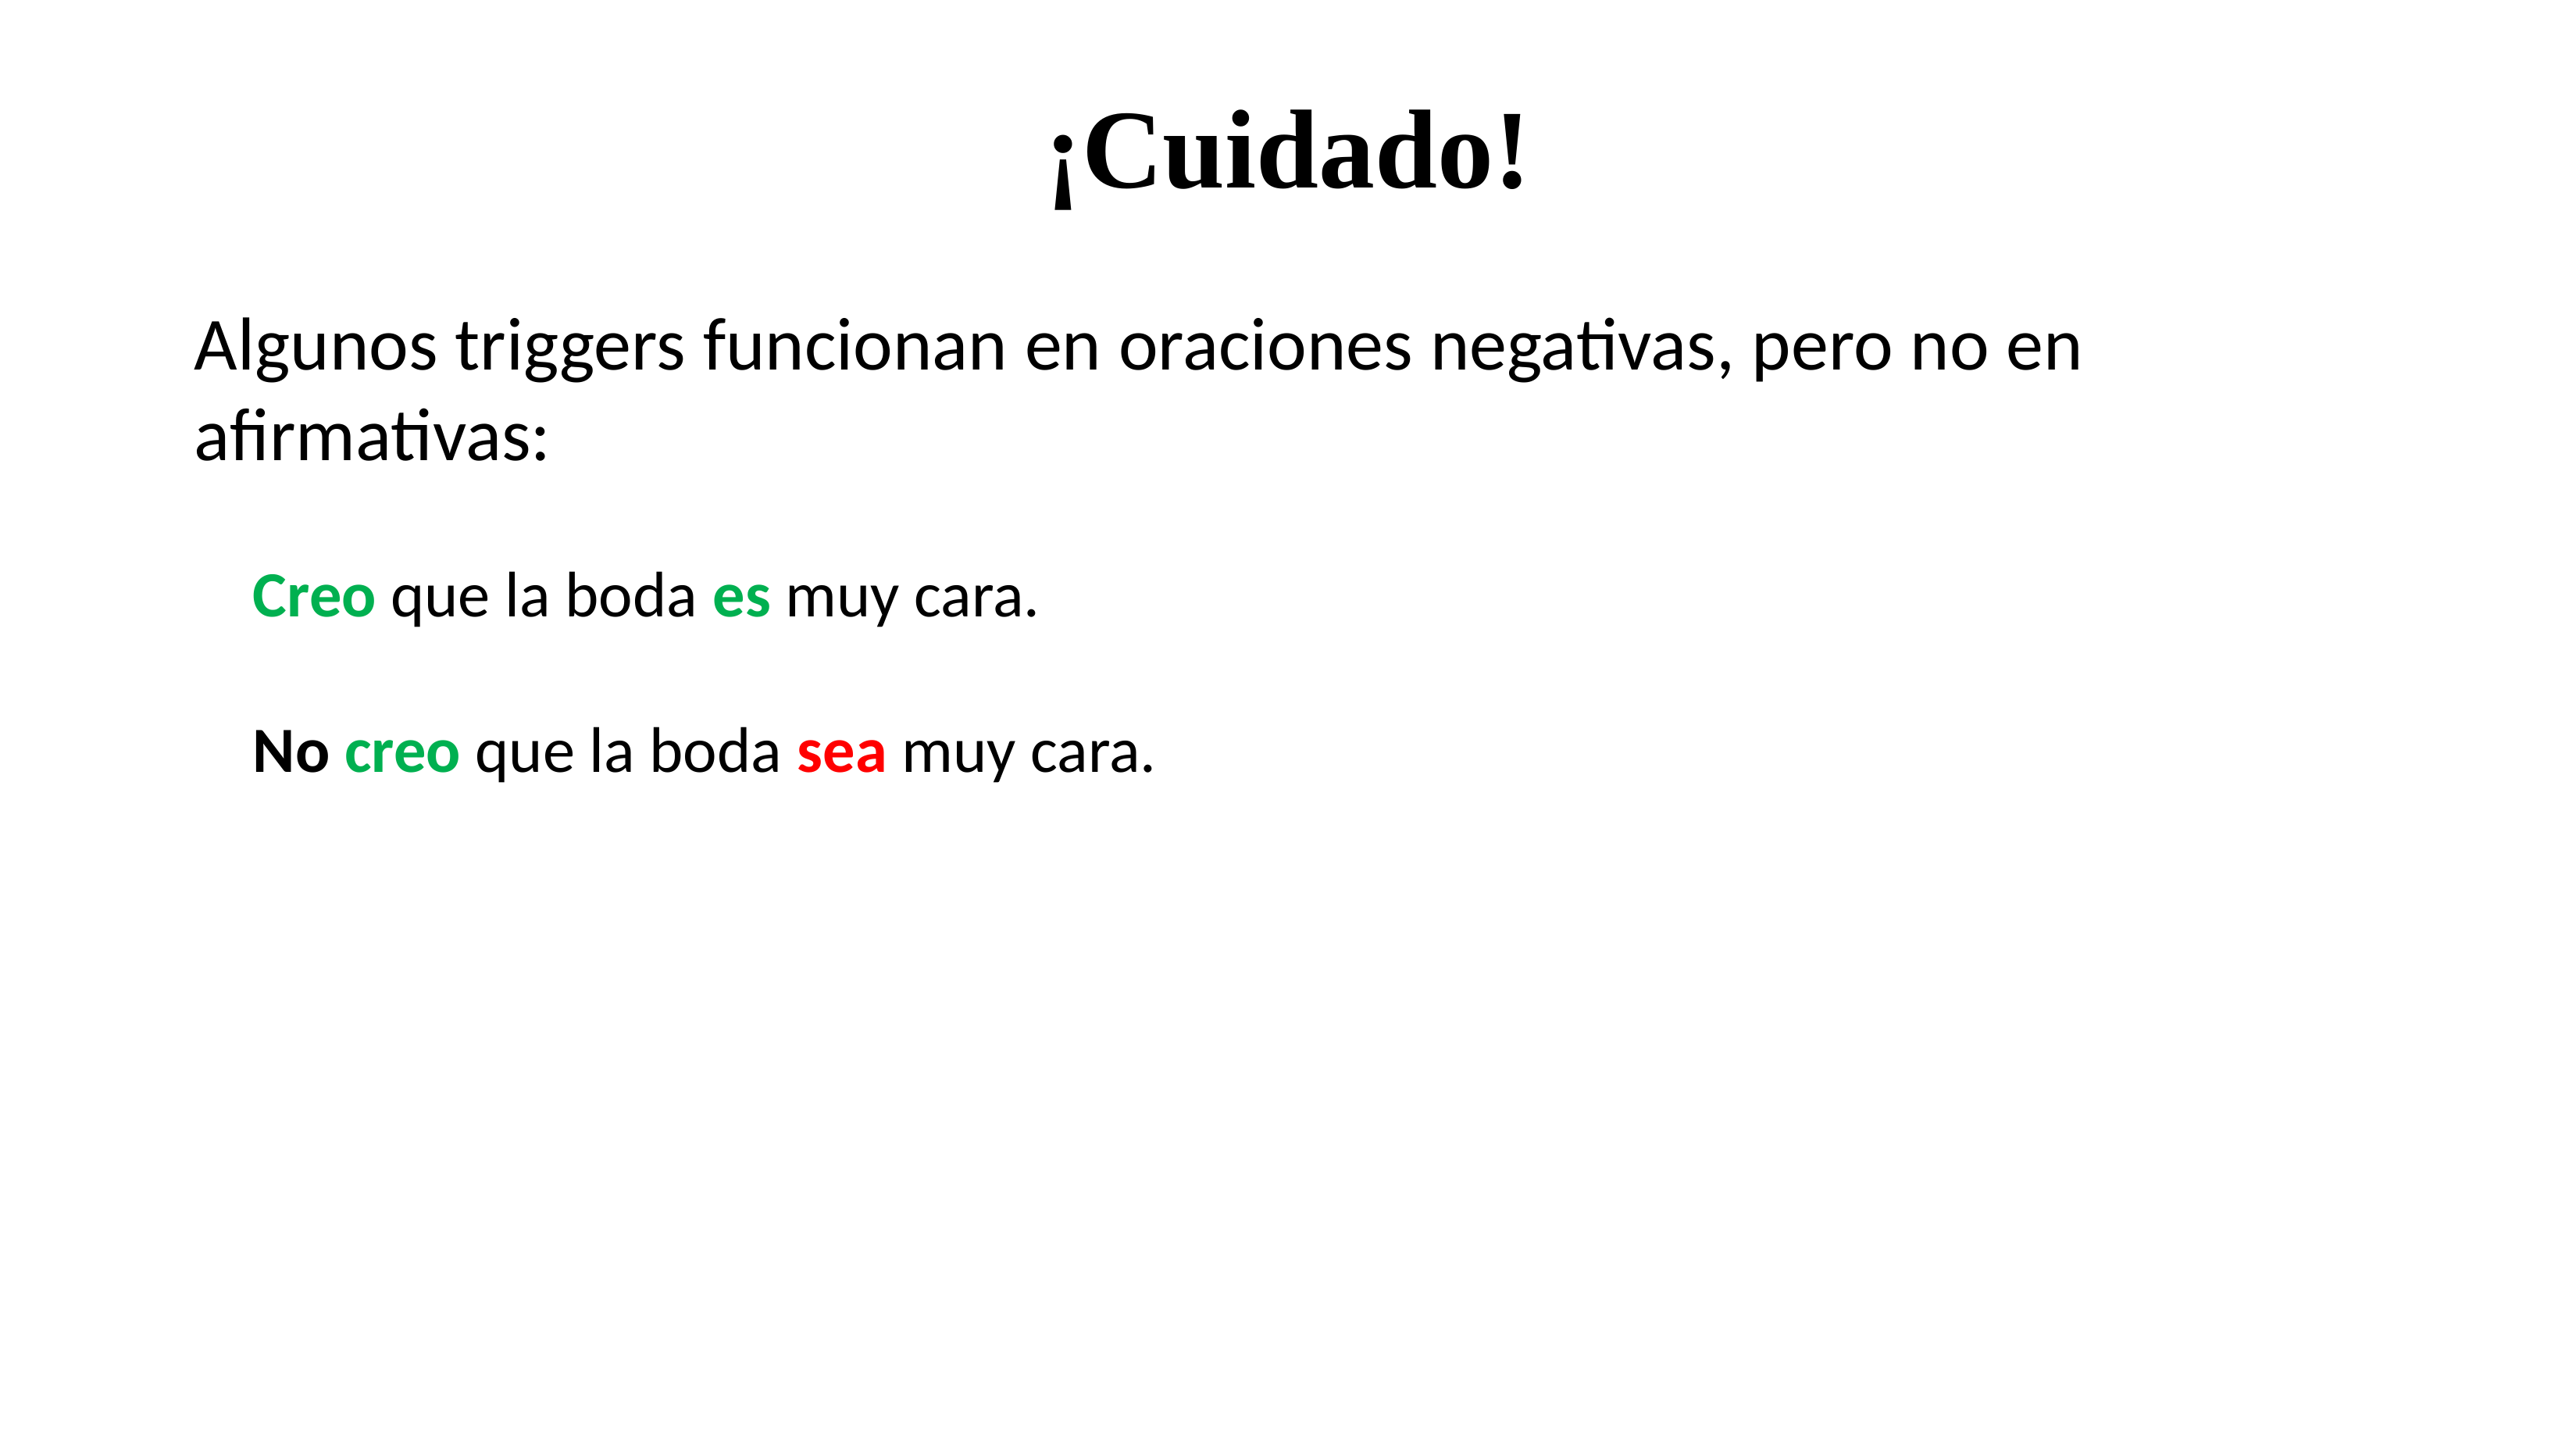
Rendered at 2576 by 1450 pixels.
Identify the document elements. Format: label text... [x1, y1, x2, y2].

list Algunos triggers funcionan en oraciones negativas, pero no en afirmativas: Creo que la boda es muy cara. No creo que la boda sea muy cara. [194, 295, 2118, 996]
title ¡Cuidado! [695, 75, 1881, 212]
